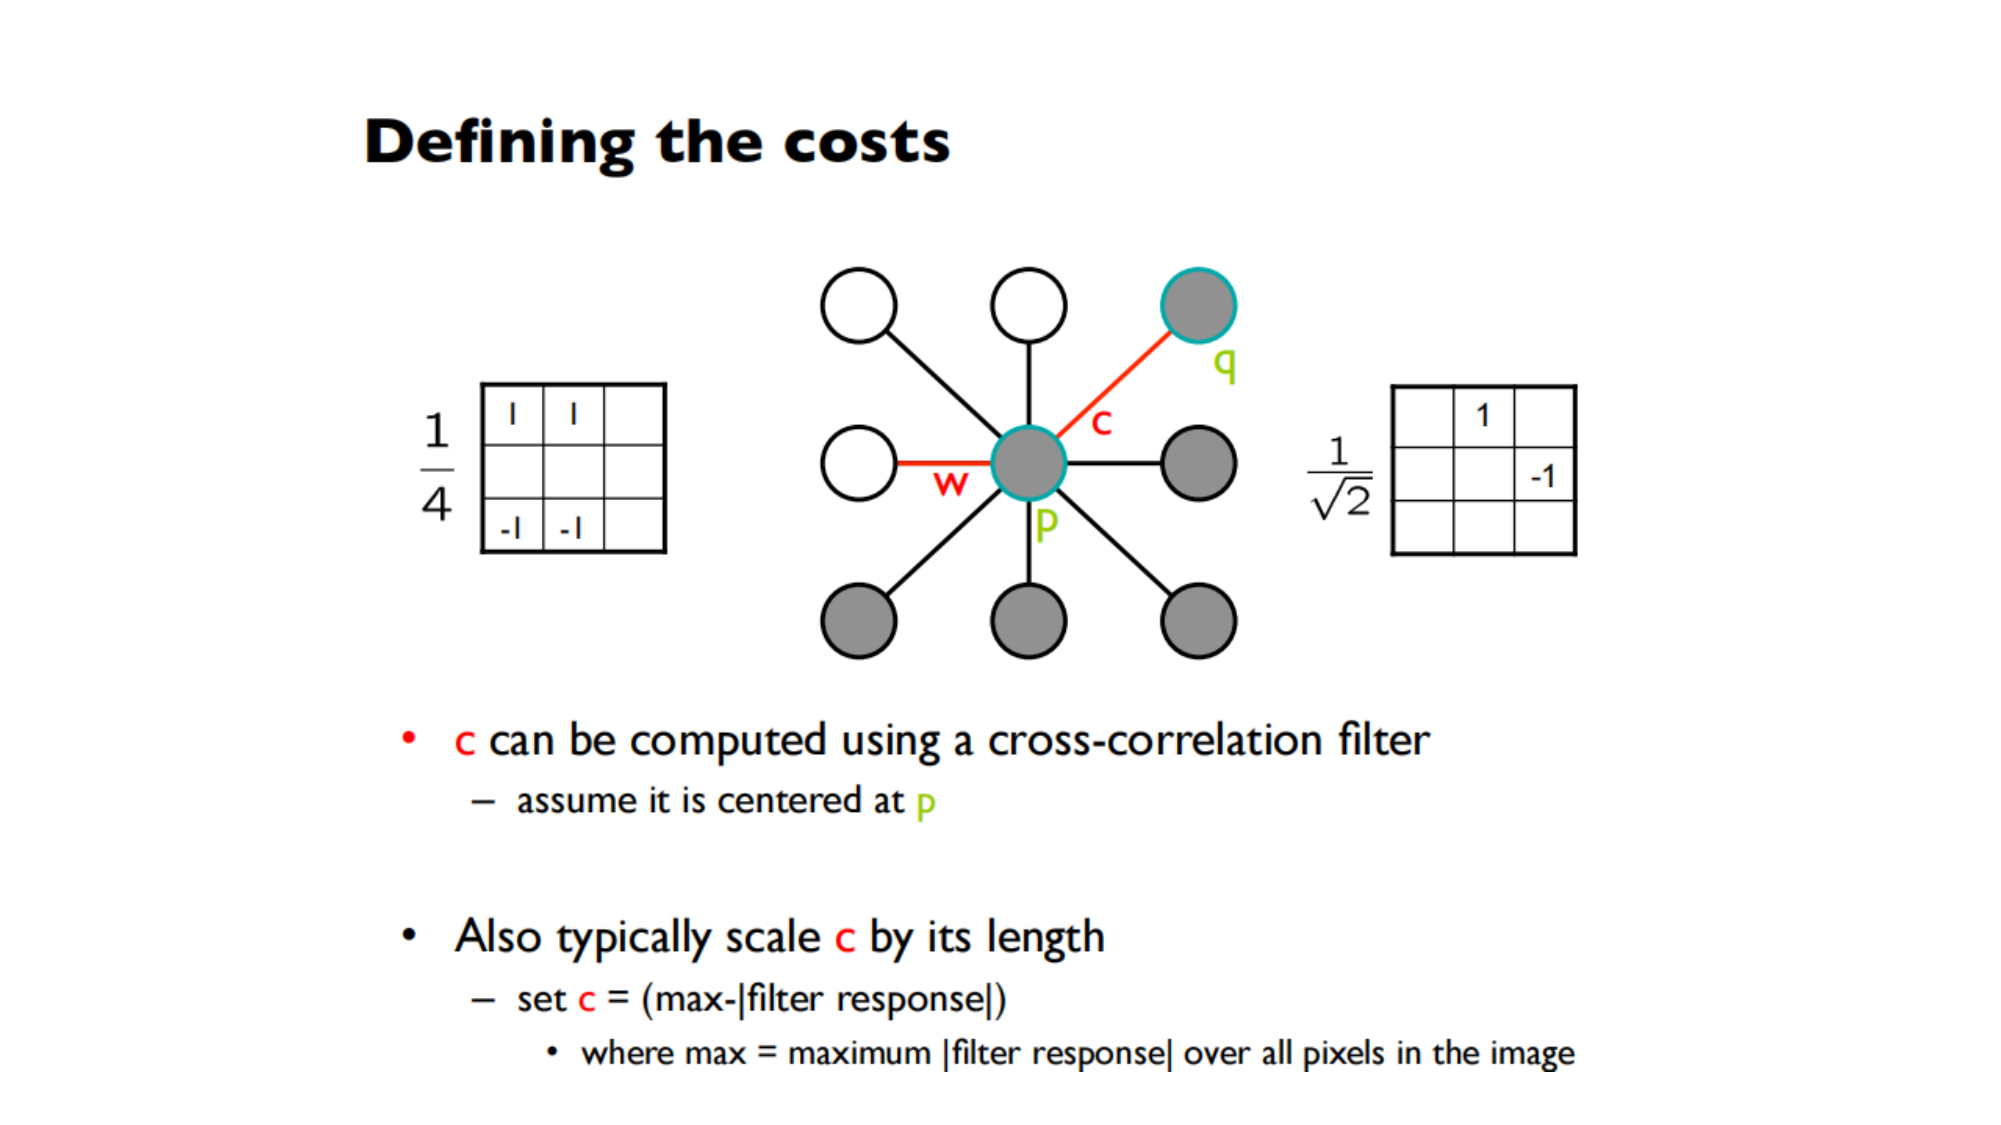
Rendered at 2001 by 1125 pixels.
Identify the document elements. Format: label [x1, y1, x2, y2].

picture [300, 52, 1700, 1073]
